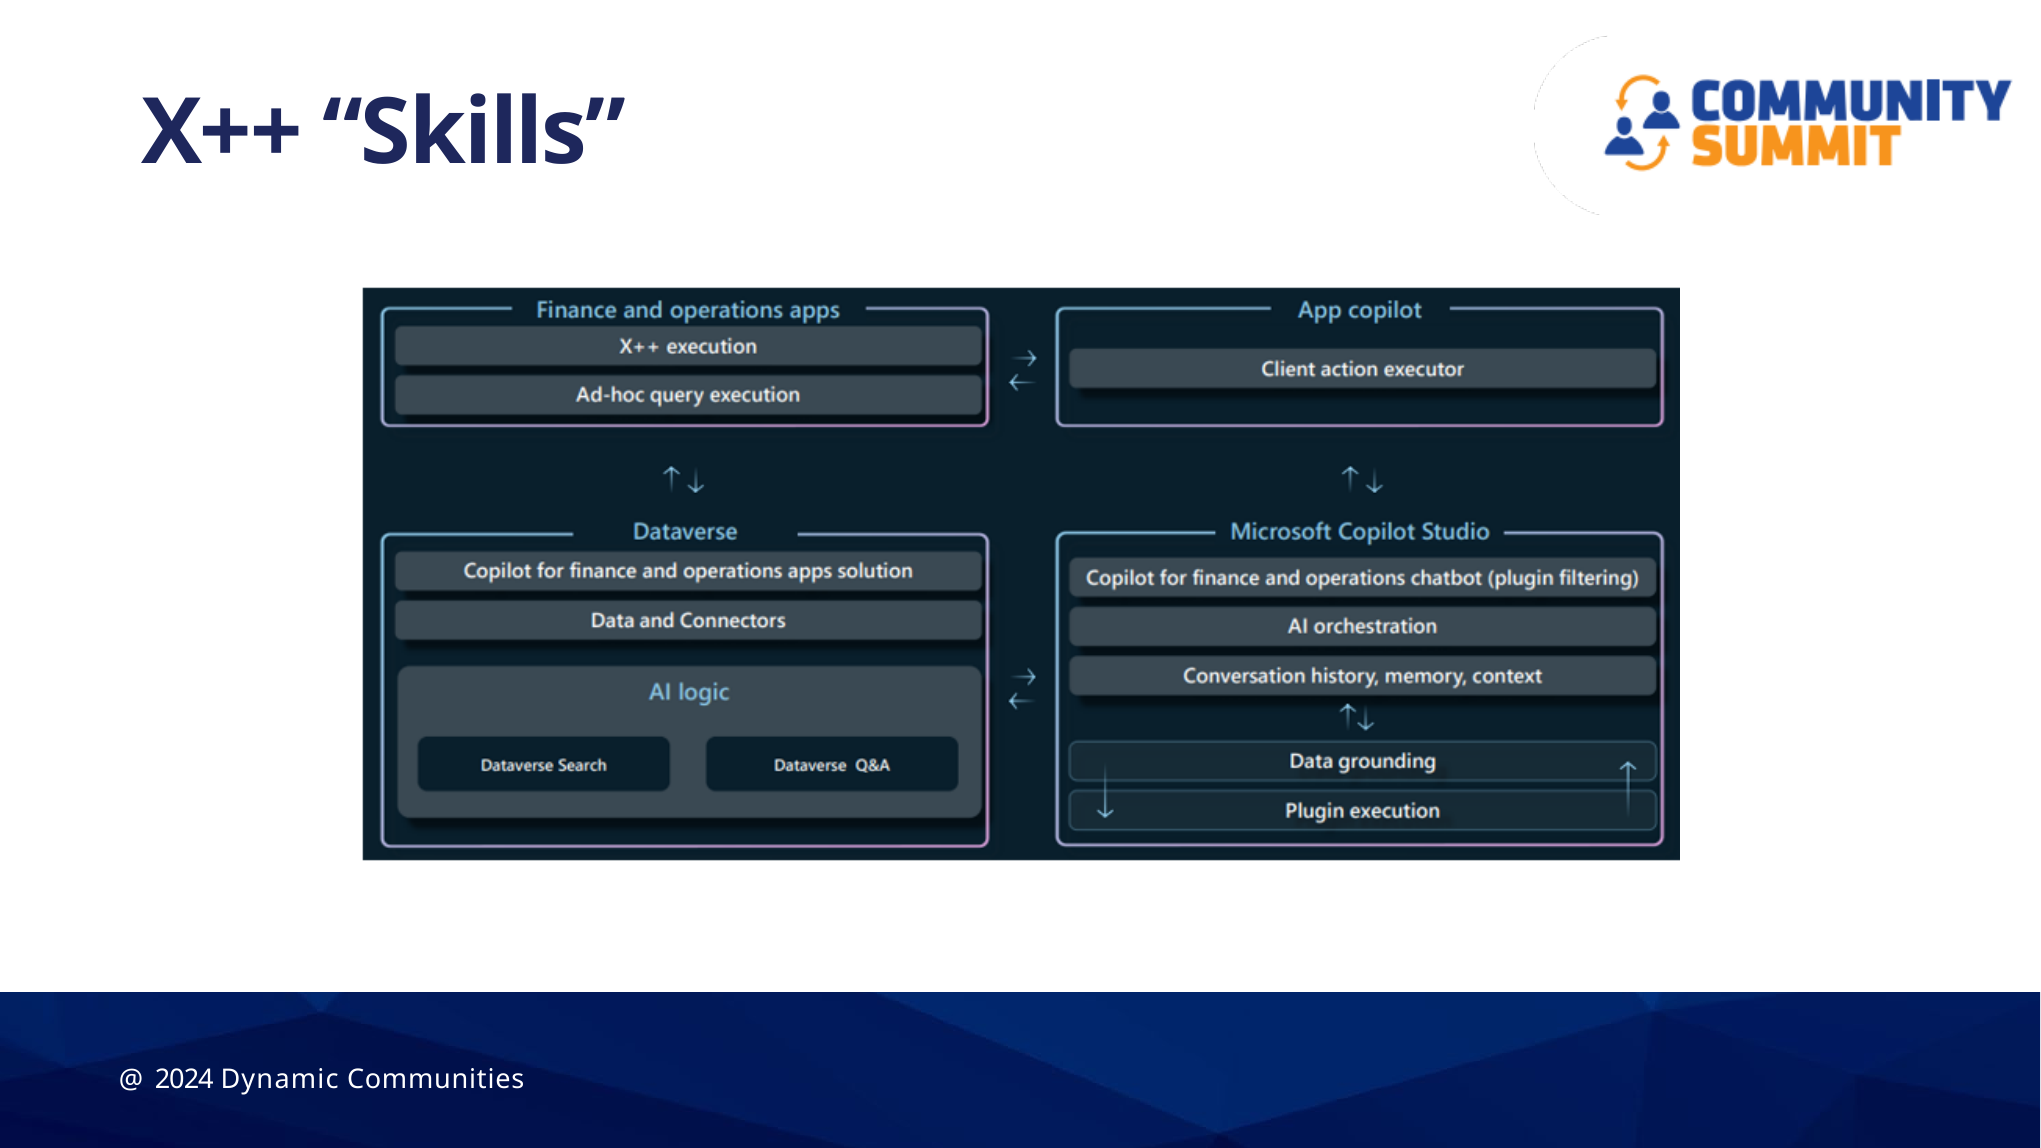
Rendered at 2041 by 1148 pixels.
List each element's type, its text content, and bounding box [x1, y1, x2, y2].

title X++ “Skills” [117, 75, 1917, 193]
picture [360, 285, 1680, 863]
picture [0, 992, 2041, 1148]
